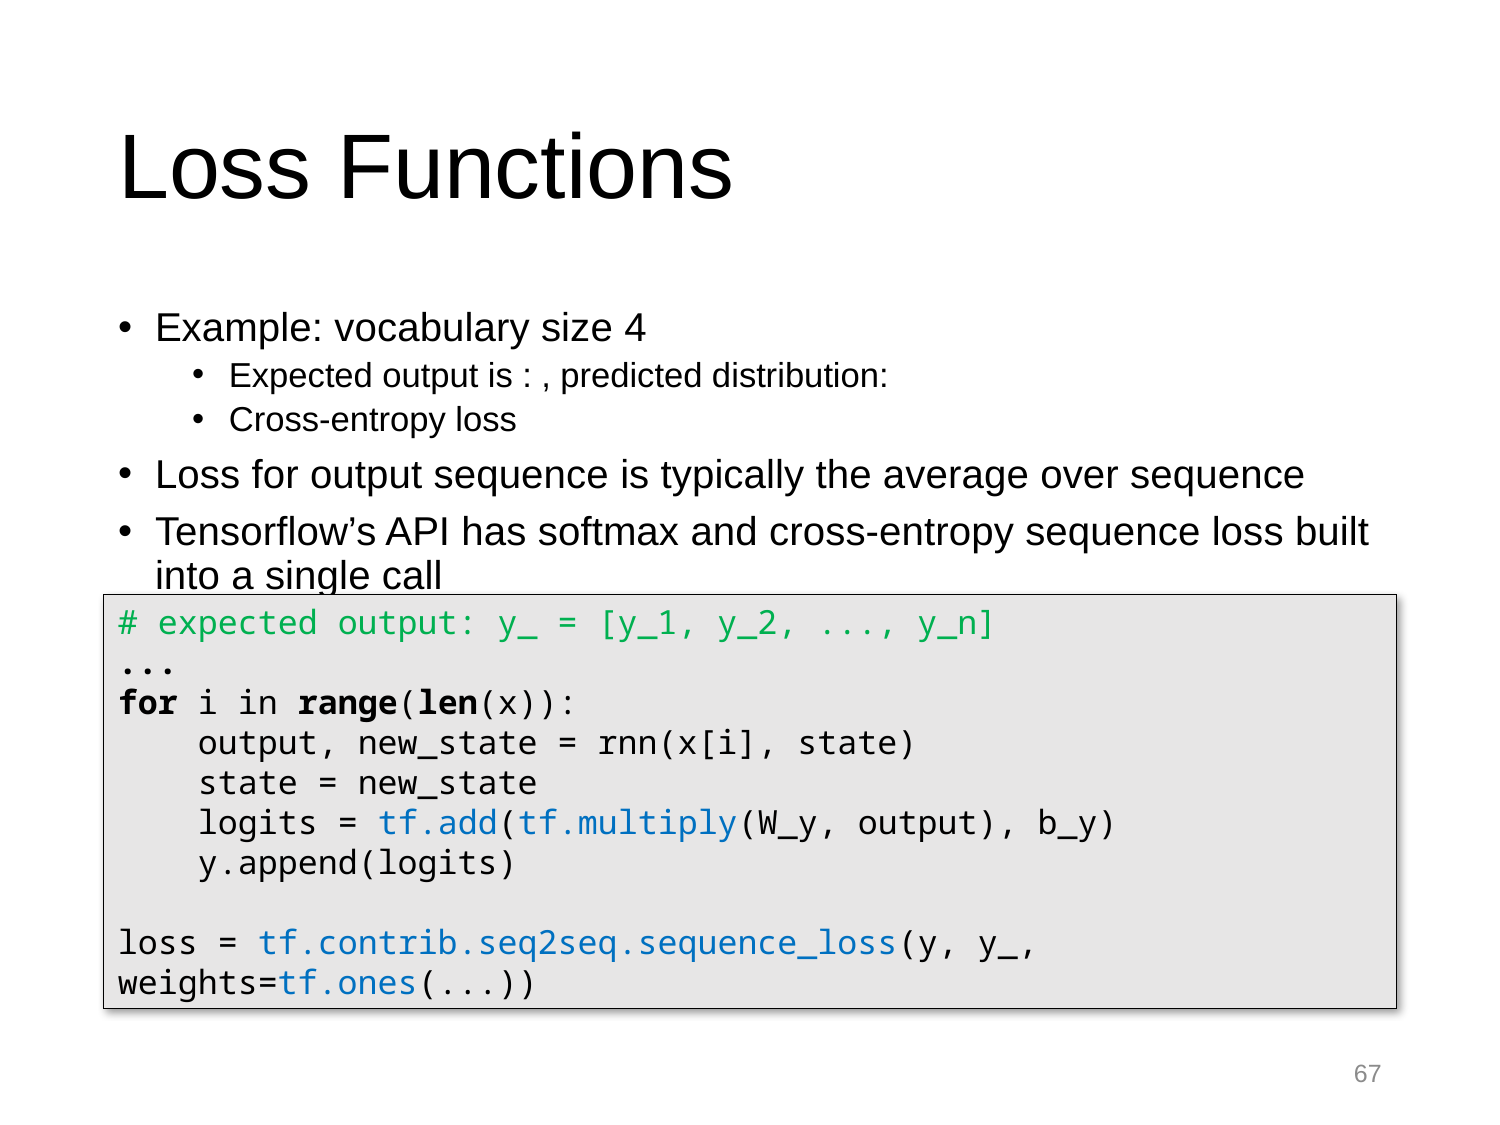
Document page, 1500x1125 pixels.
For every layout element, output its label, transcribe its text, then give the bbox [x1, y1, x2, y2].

title Loss Functions [103, 59, 1397, 278]
slide_number 67 [1059, 1042, 1397, 1103]
text_box # expected output: y_ = [y_1, y_2, ..., y_n] ... for i in range(len(x)): output, new_state = rnn(x[i], state) state = new_state logits = tf.add(tf.multiply(W_y, output), b_y) y.append(logits) loss = tf.contrib.seq2seq.sequence_loss(y, y_, weights=tf.ones(...)) [103, 594, 1397, 1009]
